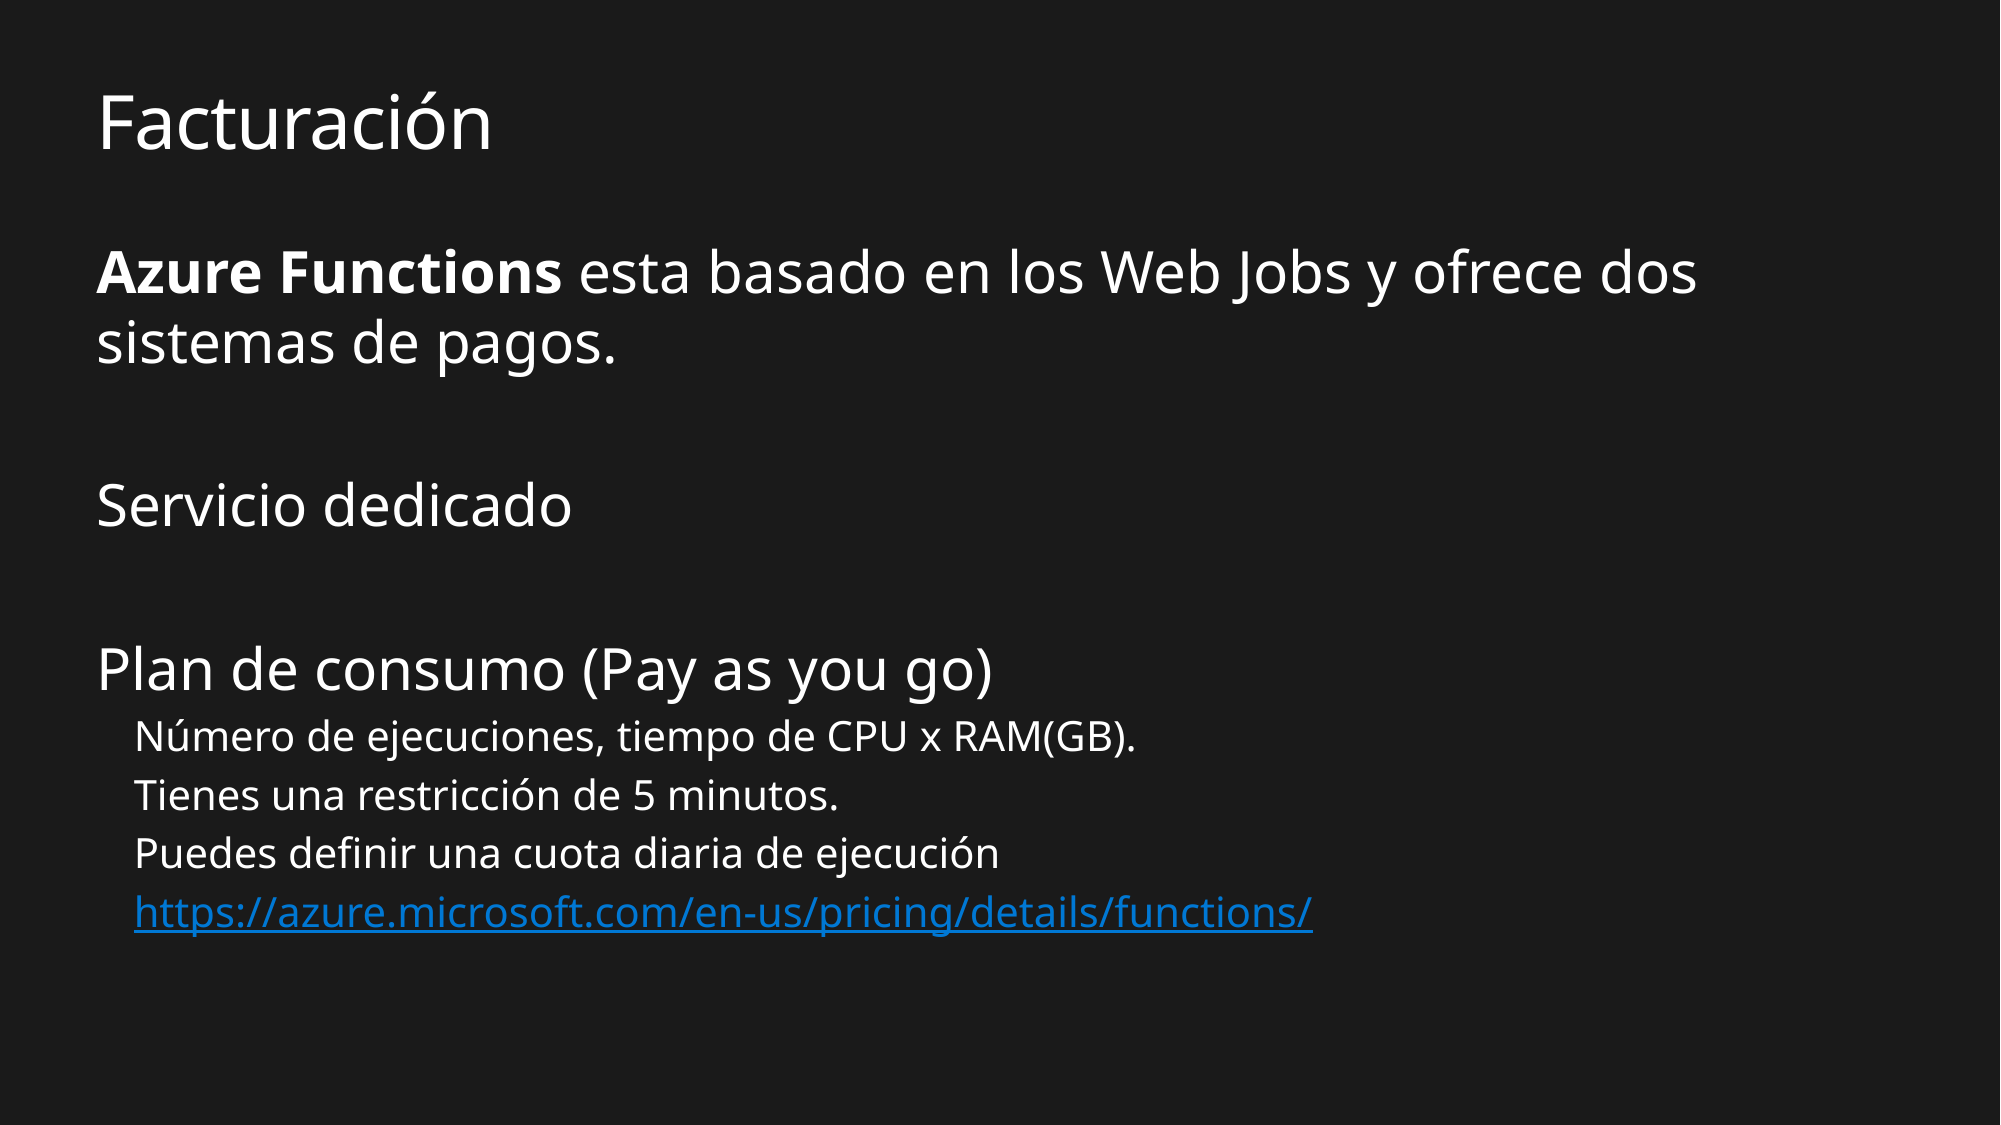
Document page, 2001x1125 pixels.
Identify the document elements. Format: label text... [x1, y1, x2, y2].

list Azure Functions esta basado en los Web Jobs y ofrece dos sistemas de pagos. Servicio dedicado Plan de consumo (Pay as you go) Número de ejecuciones, tiempo de CPU x RAM(GB). Tienes una restricción de 5 minutos. Puedes definir una cuota diaria de ejecución https://azure.microsoft.com/en-us/pricing/details/functions/ [96, 235, 1904, 1044]
title Facturación [96, 75, 1904, 166]
